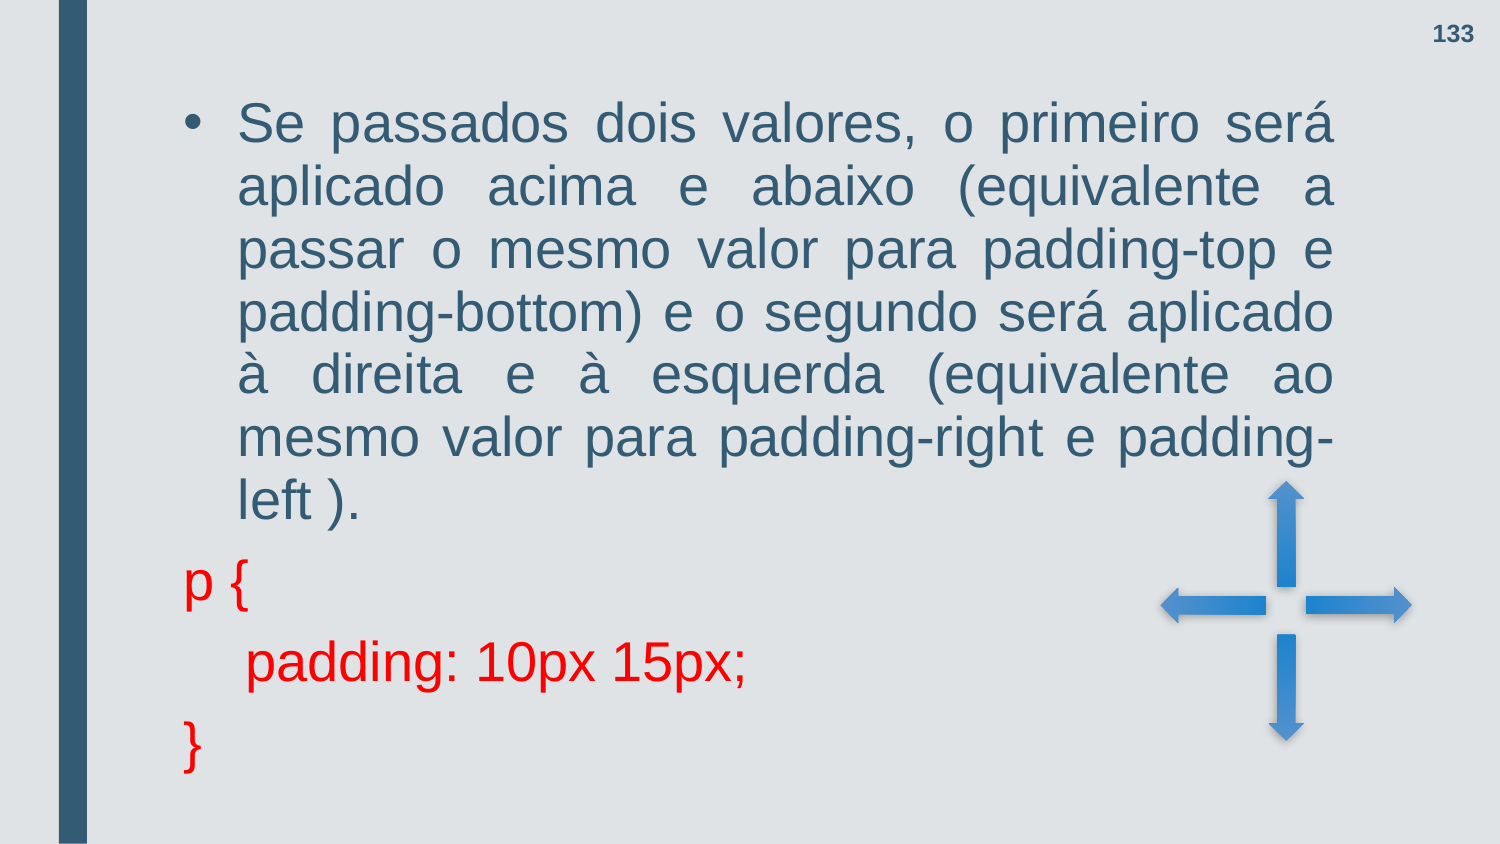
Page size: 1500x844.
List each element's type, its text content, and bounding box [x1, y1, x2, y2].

slide_number 133 [1293, 7, 1490, 58]
text_box [1160, 587, 1267, 624]
text_box [1305, 587, 1412, 623]
text_box [1268, 480, 1304, 588]
list Se passados dois valores, o primeiro será aplicado acima e abaixo (equivalente a passar o mesmo valor para padding-top e padding-bottom) e o segundo será aplicado à direita e à esquerda (equivalente ao mesmo valor para padding-right e padding-left ). p { padding: 10px 15px; } [168, 84, 1351, 789]
text_box [1268, 634, 1304, 741]
